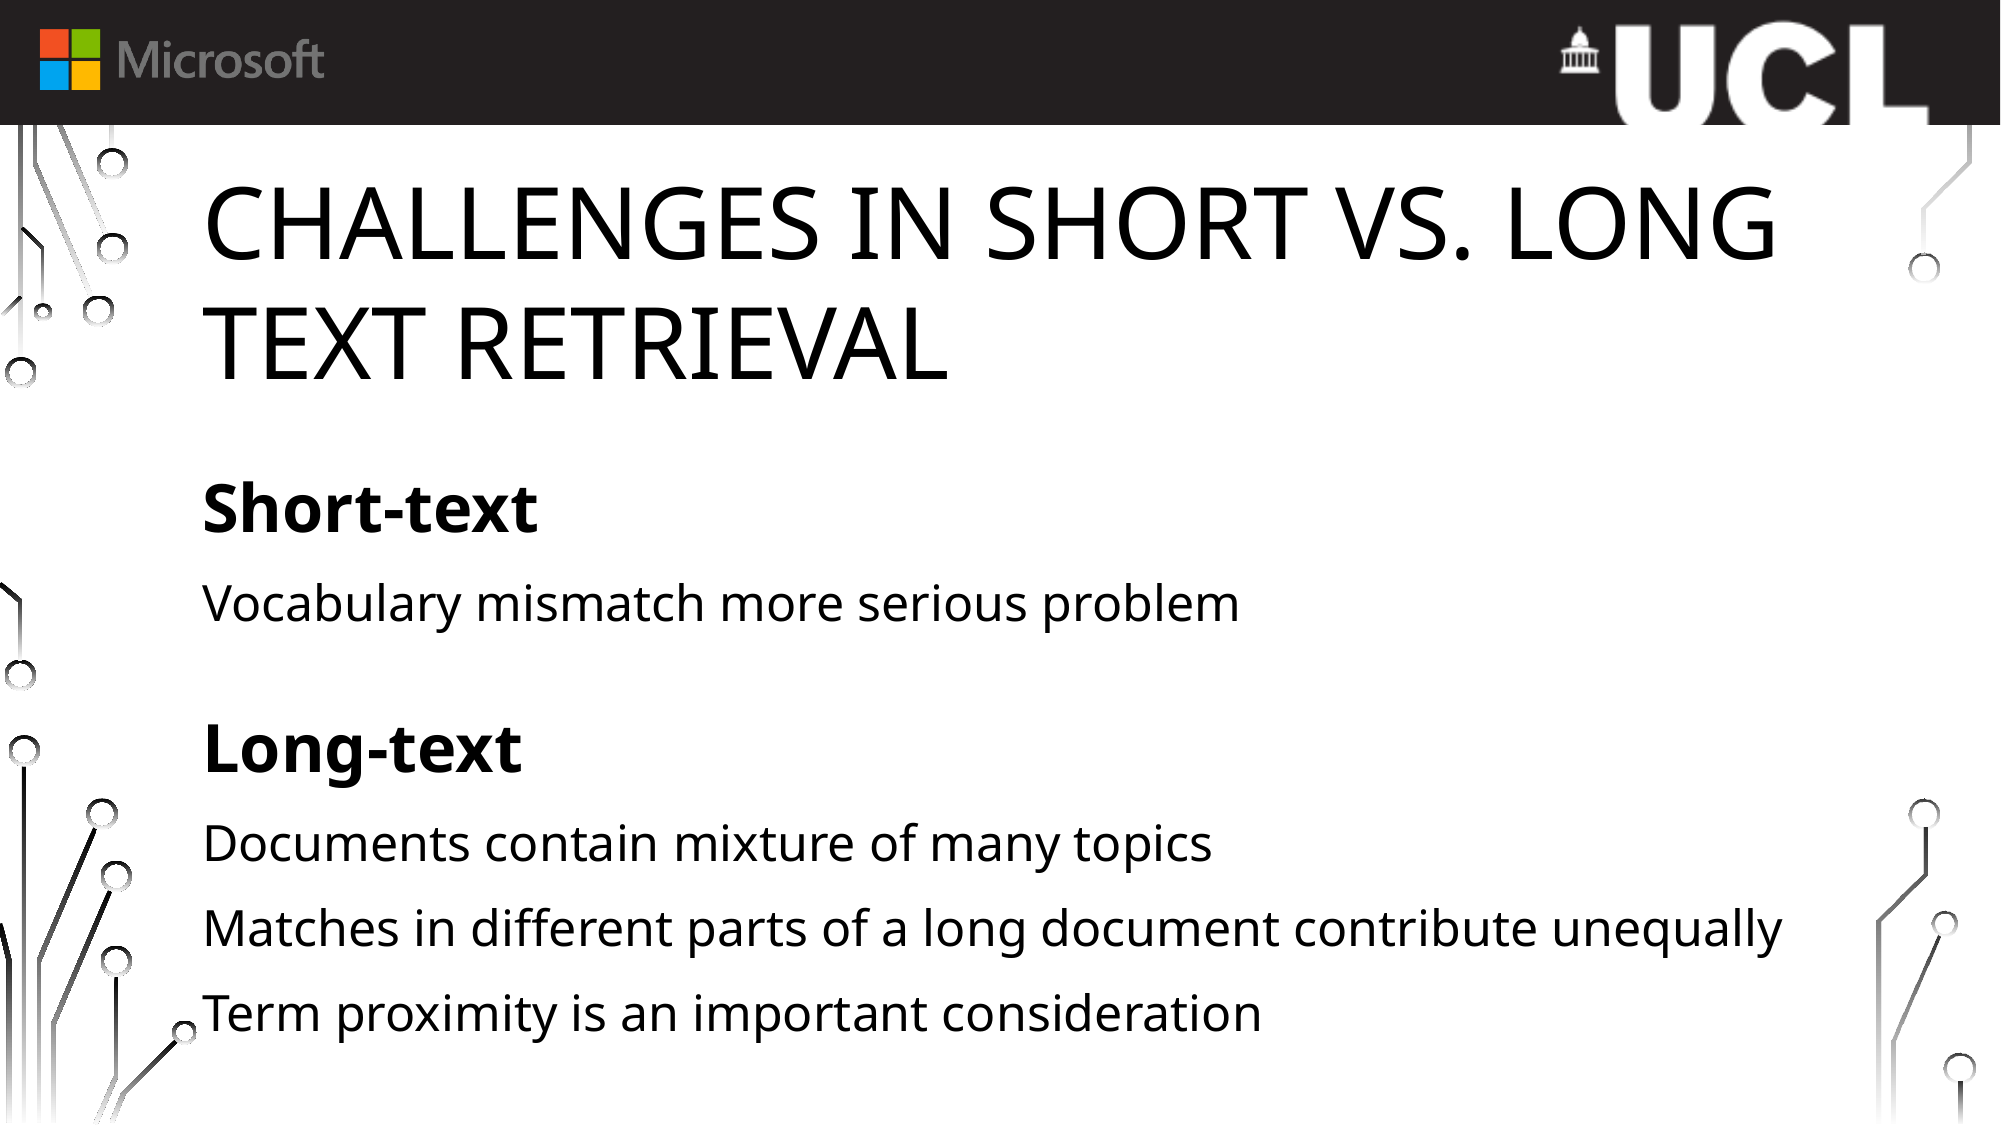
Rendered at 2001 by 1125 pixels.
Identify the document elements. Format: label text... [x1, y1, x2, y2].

picture [0, 0, 363, 126]
title Challenges in short vs. long text retrieval [187, 158, 1813, 401]
list Short-text Vocabulary mismatch more serious problem Long-text Documents contain mixture of many topics Matches in different parts of a long document contribute unequally Term proximity is an important consideration [187, 458, 1813, 1040]
